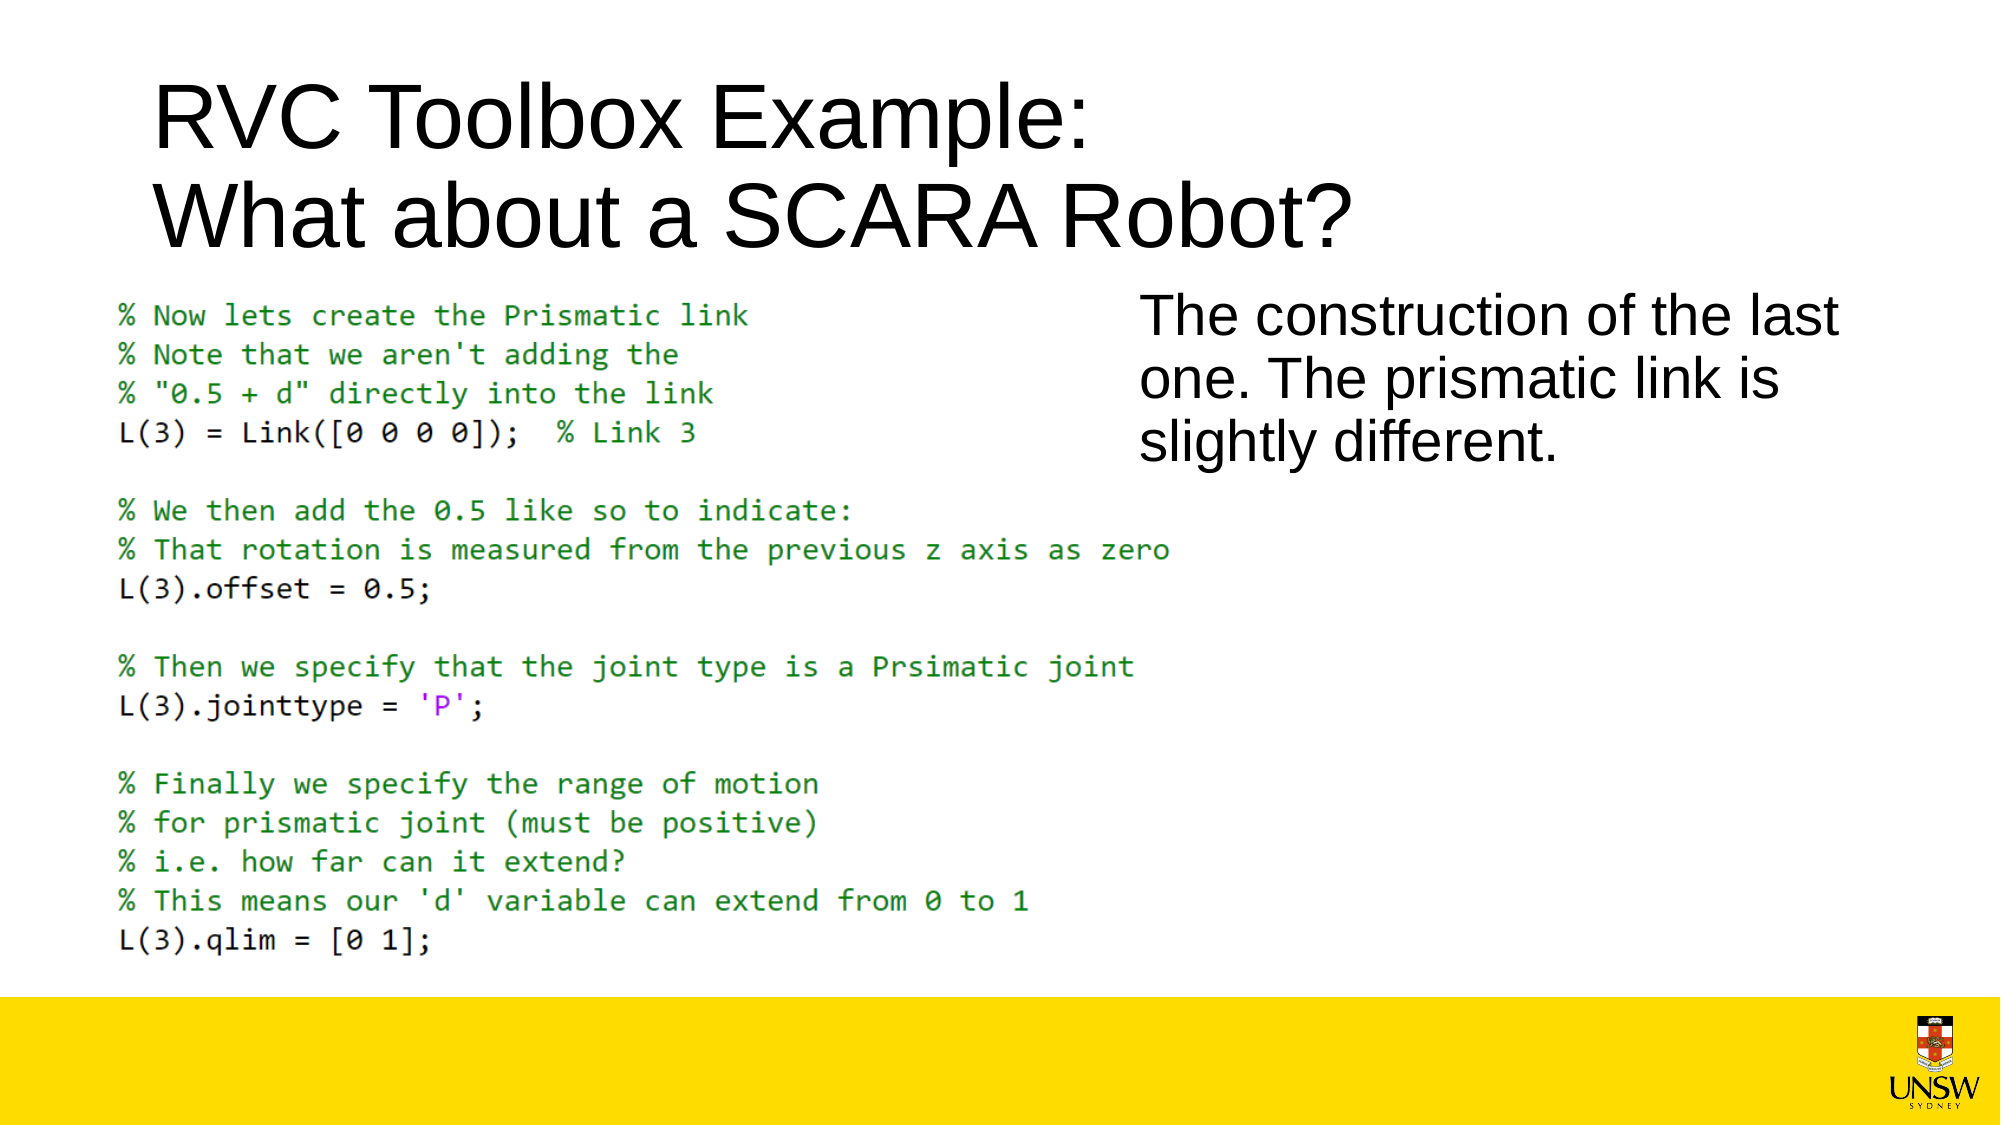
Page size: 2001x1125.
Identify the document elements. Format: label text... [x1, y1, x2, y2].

picture [1890, 1016, 1980, 1109]
list The construction of the last one. The prismatic link is slightly different. [1278, 277, 1922, 495]
picture [111, 277, 1278, 971]
title RVC Toolbox Example: What about a SCARA Robot? [137, 59, 1863, 277]
